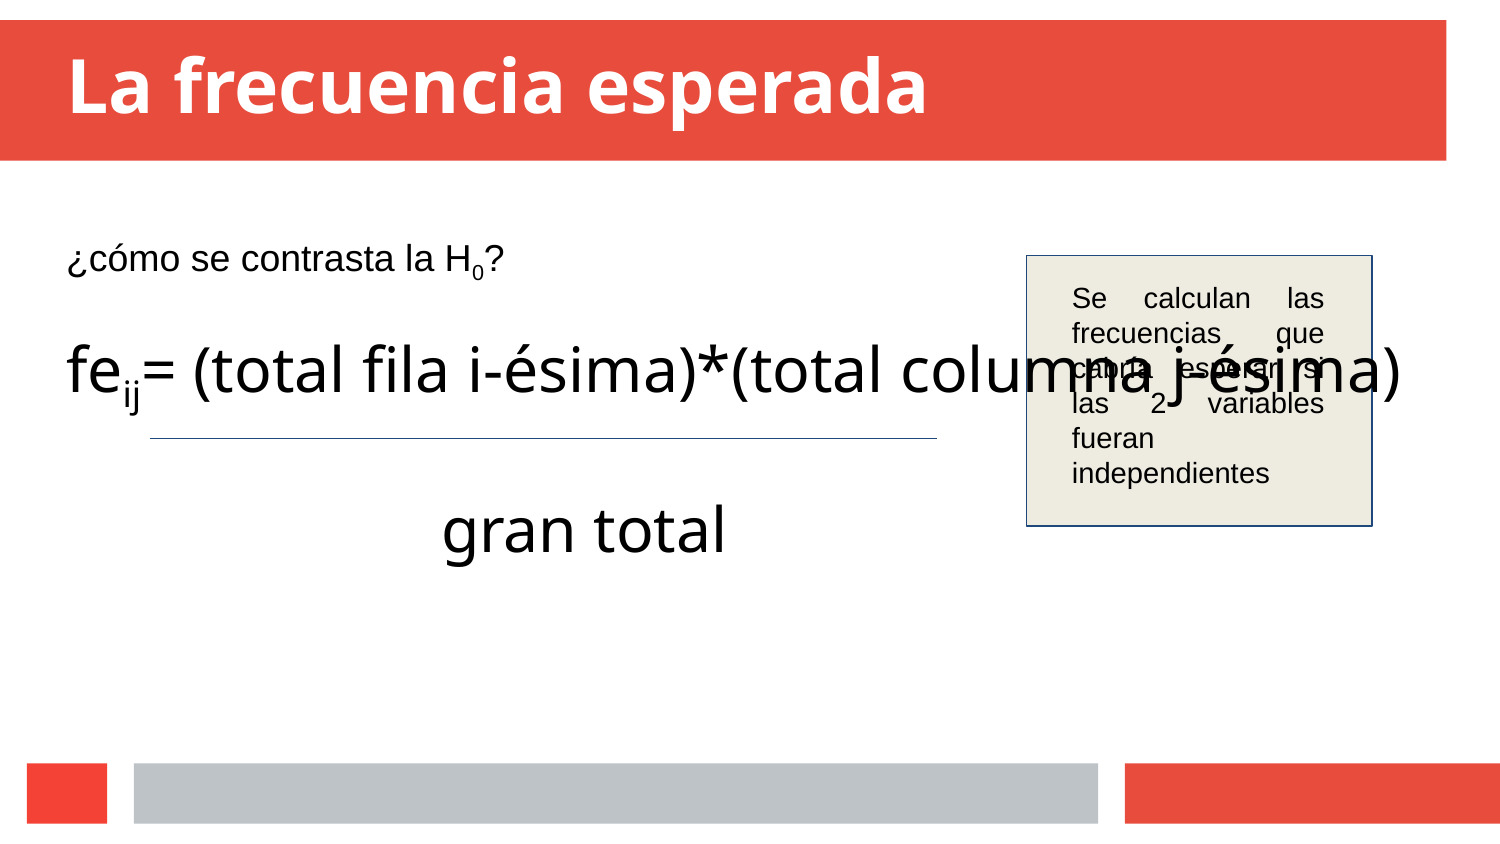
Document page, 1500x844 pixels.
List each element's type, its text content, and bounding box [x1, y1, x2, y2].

text_box Se calculan las frecuencias que cabría esperar si las 2 variables fueran independientes [1056, 264, 1340, 681]
title La frecuencia esperada [53, 40, 1447, 141]
list ¿cómo se contrasta la H0? feij= (total fila i-ésima)*(total columna j-ésima) gran total [53, 220, 1420, 744]
